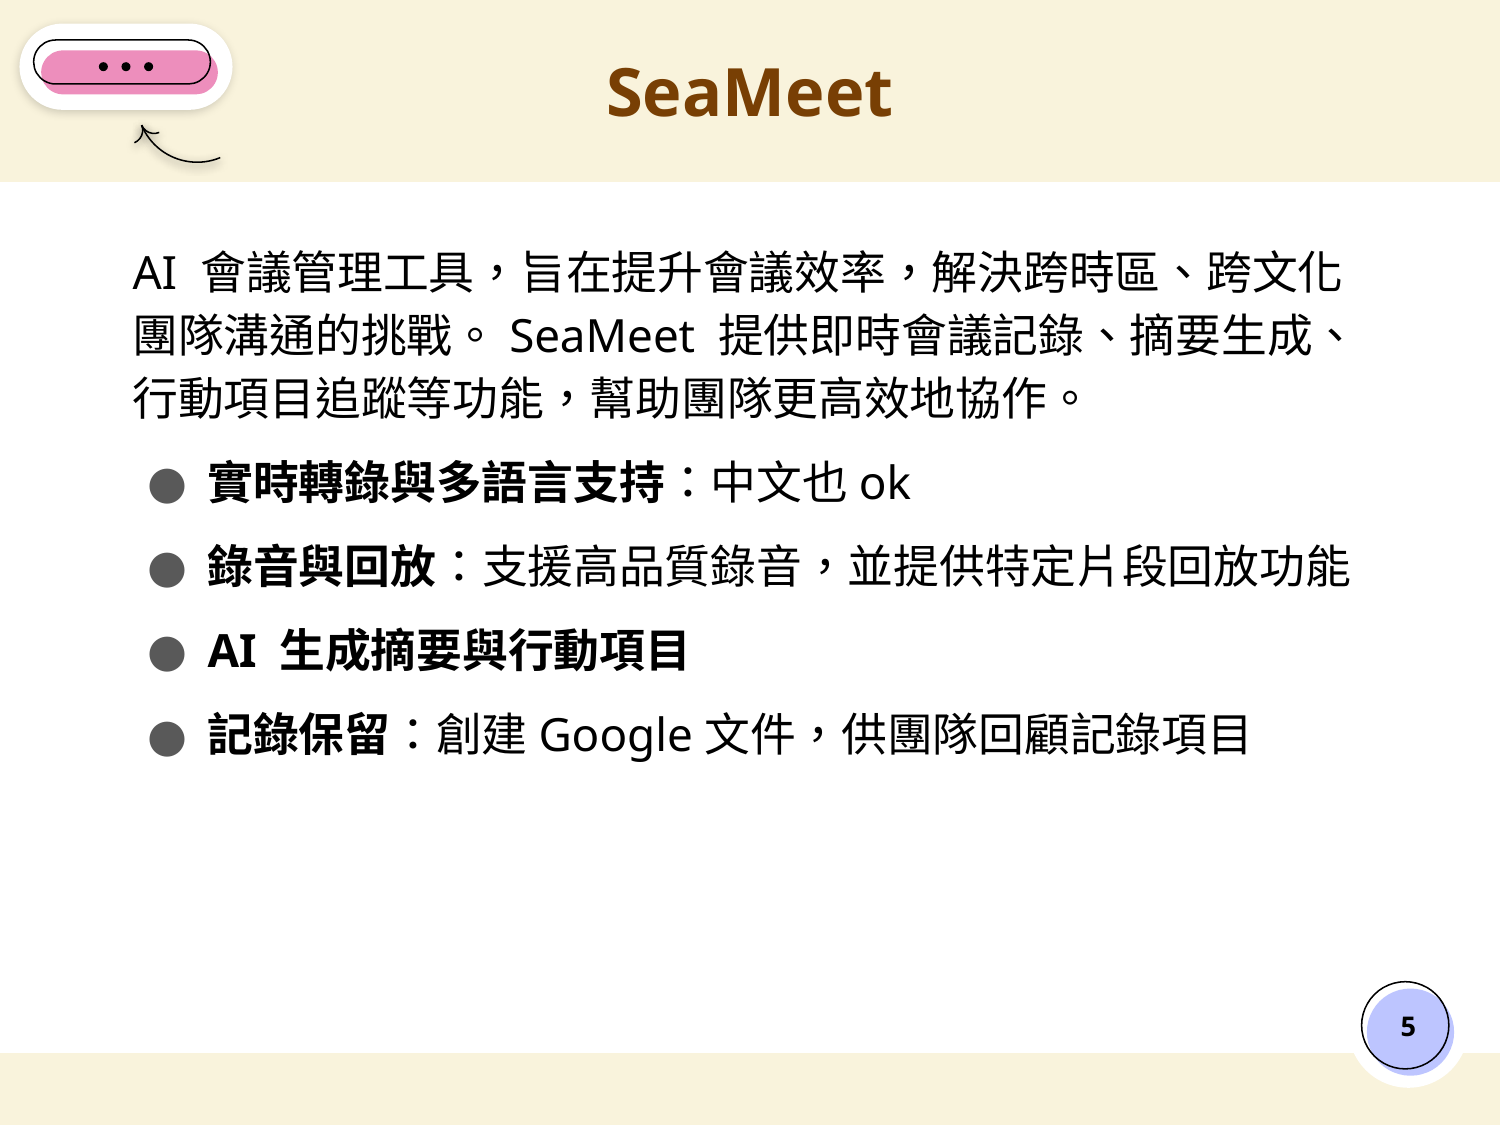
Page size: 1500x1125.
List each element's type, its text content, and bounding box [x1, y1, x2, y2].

title SeaMeet [232, 23, 1268, 171]
slide_number ‹#› [1363, 984, 1454, 1071]
list AI 會議管理工具，旨在提升會議效率，解決跨時區、跨文化團隊溝通的挑戰。SeaMeet 提供即時會議記錄、摘要生成、行動項目追蹤等功能，幫助團隊更高效地協作。 實時轉錄與多語言支持：中文也ok 錄音與回放：支援高品質錄音，並提供特定片段回放功能 AI 生成摘要與行動項目 記錄保留：創建Google文件，供團隊回顧記錄項目 [117, 220, 1383, 1001]
